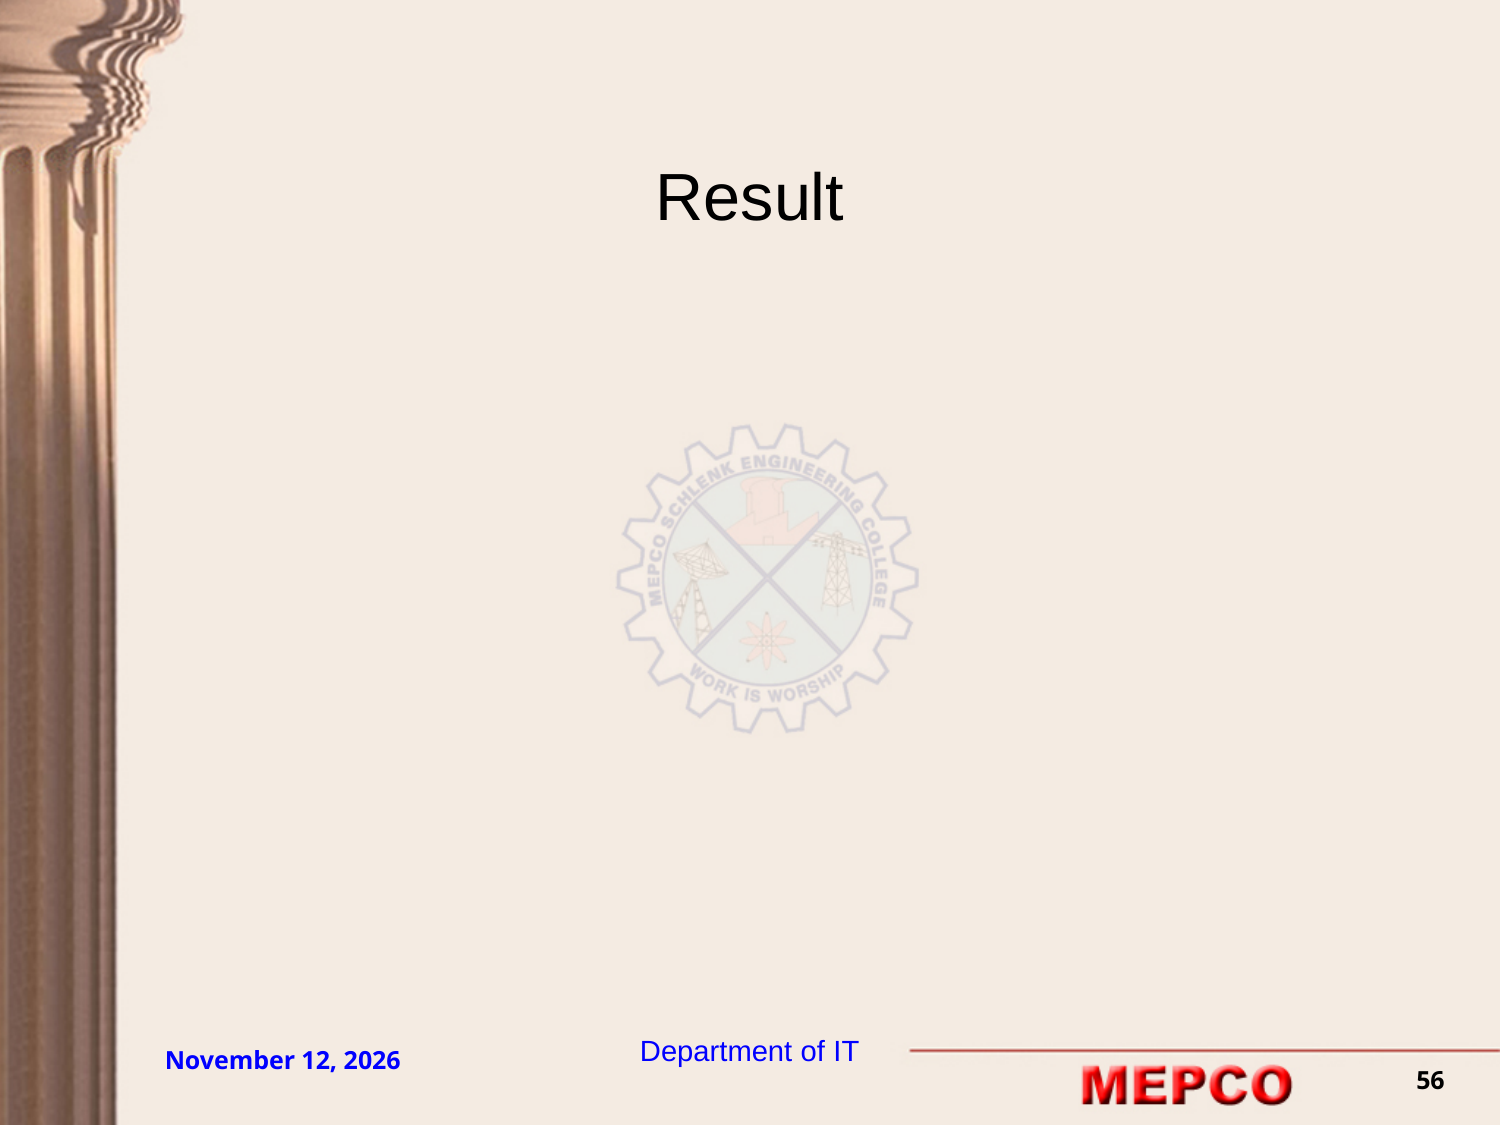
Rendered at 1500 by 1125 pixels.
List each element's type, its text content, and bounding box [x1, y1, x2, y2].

picture [0, 0, 1500, 1125]
title Result [112, 99, 1388, 288]
footer Department of IT [512, 1024, 988, 1101]
